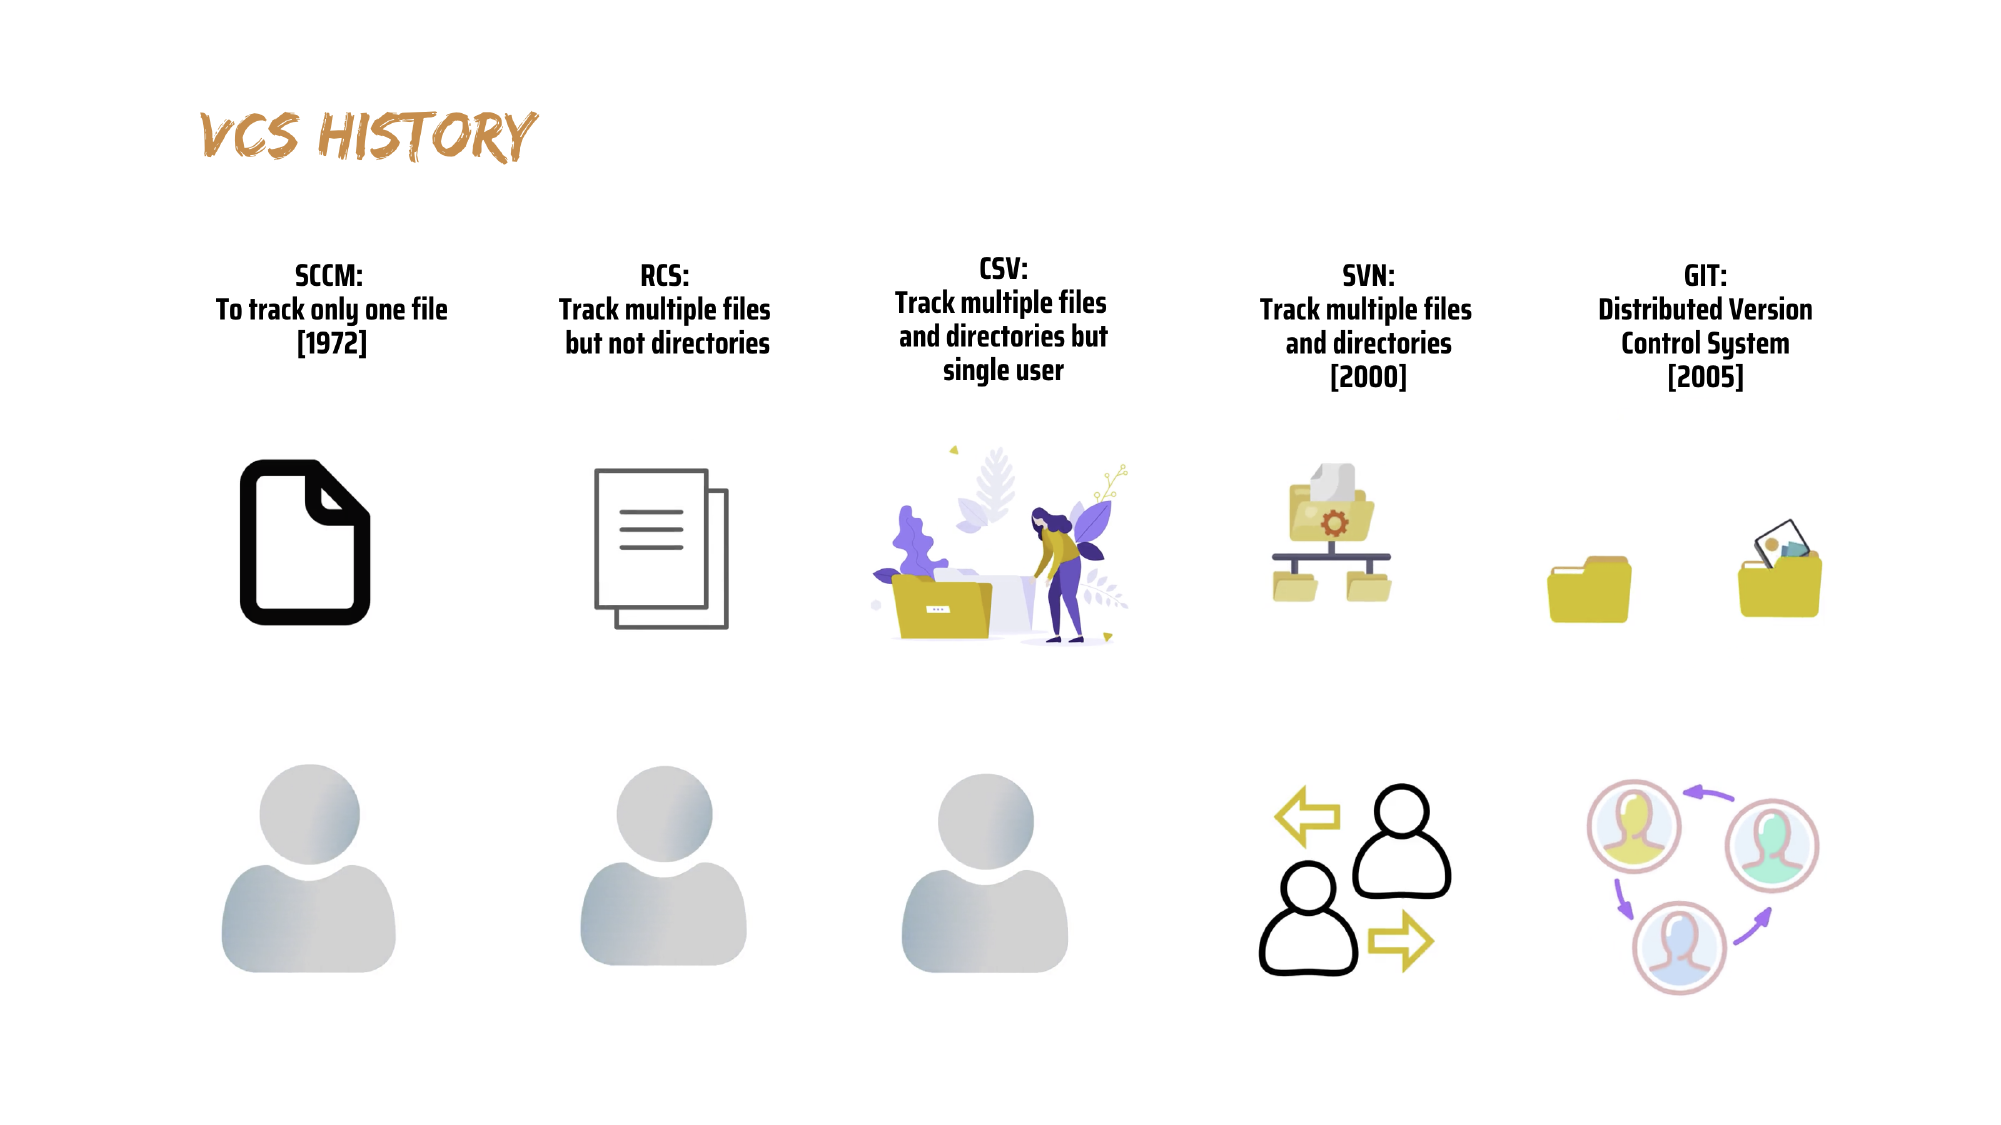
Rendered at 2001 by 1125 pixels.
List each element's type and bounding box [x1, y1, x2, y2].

picture [99, 69, 1900, 1062]
